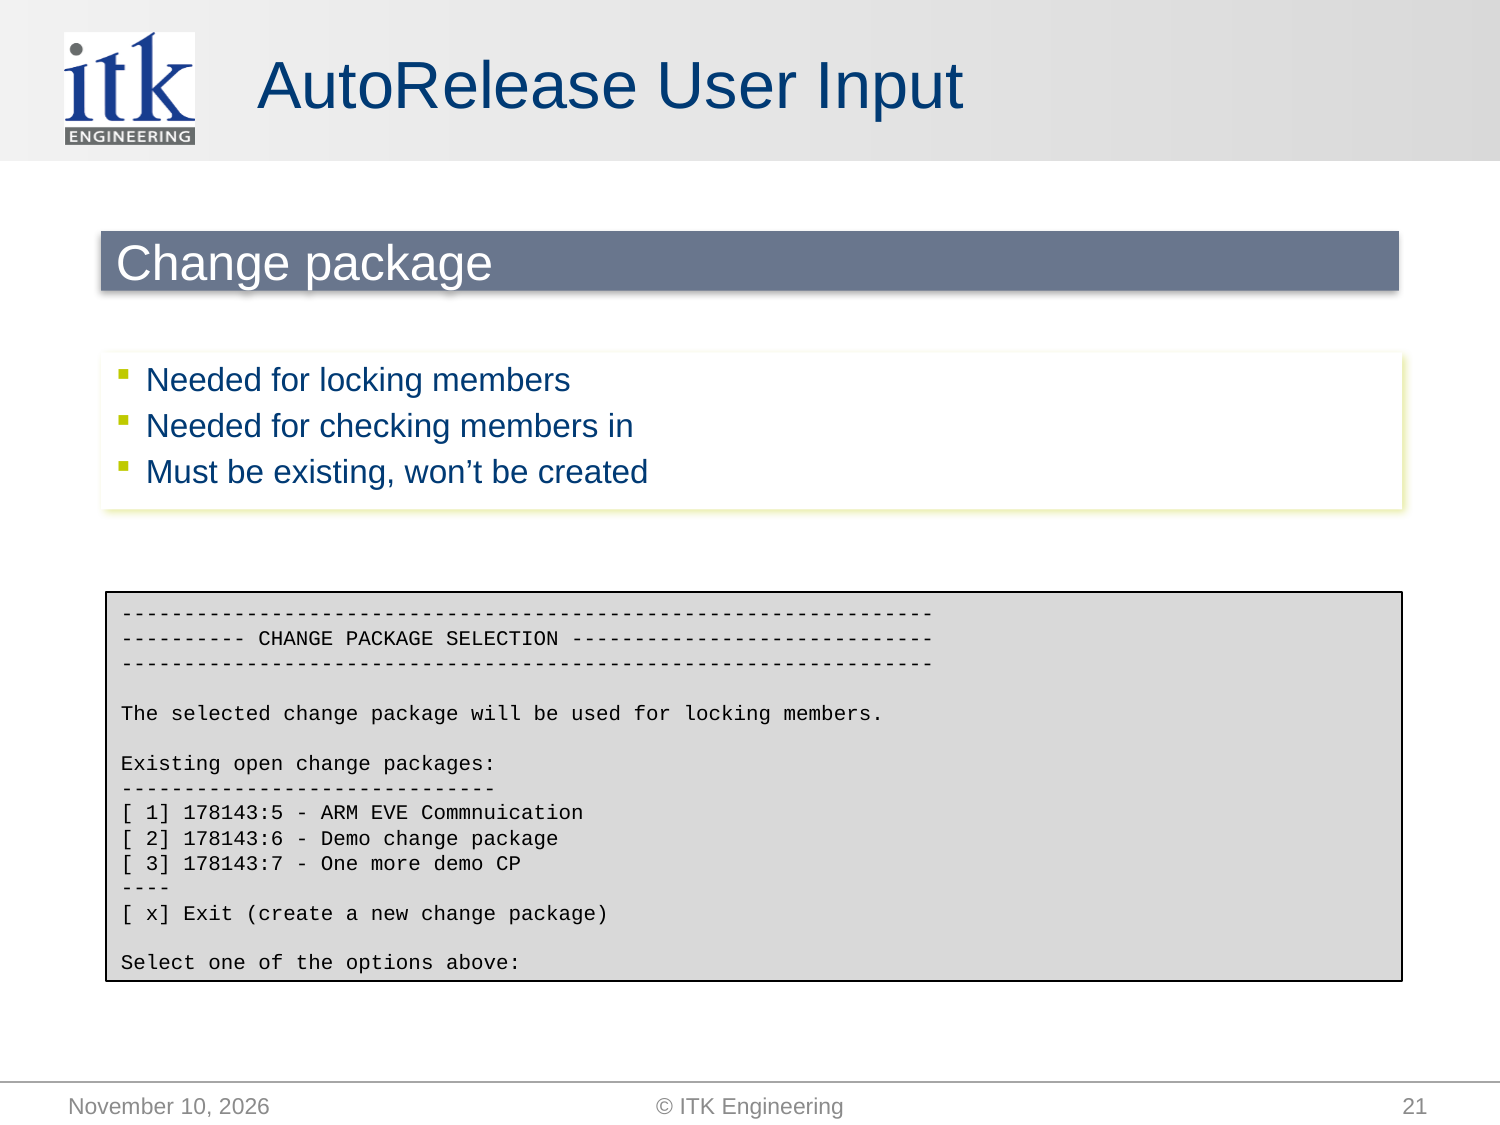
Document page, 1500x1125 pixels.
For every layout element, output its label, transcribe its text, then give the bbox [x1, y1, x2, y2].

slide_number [53, 1075, 404, 1125]
title AutoRelease User Input [242, 18, 1447, 145]
slide_number 21 [1092, 1075, 1443, 1125]
picture [64, 32, 195, 145]
footer © ITK Engineering [512, 1075, 988, 1125]
text_box Needed for locking members Needed for checking members in Must be existing, won’t be created [101, 352, 1403, 510]
text_box ----------------------------------------------------------------- ---------- CHANGE PACKAGE SELECTION ----------------------------- ----------------------------------------------------------------- The selected change package will be used for locking members. Existing open change packages: ------------------------------ [ 1] 178143:5 - ARM EVE Commnuication [ 2] 178143:6 - Demo change package [ 3] 178143:7 - One more demo CP ---- [ x] Exit (create a new change package) Select one of the options above: [106, 592, 1403, 982]
text_box Change package [101, 231, 1399, 291]
